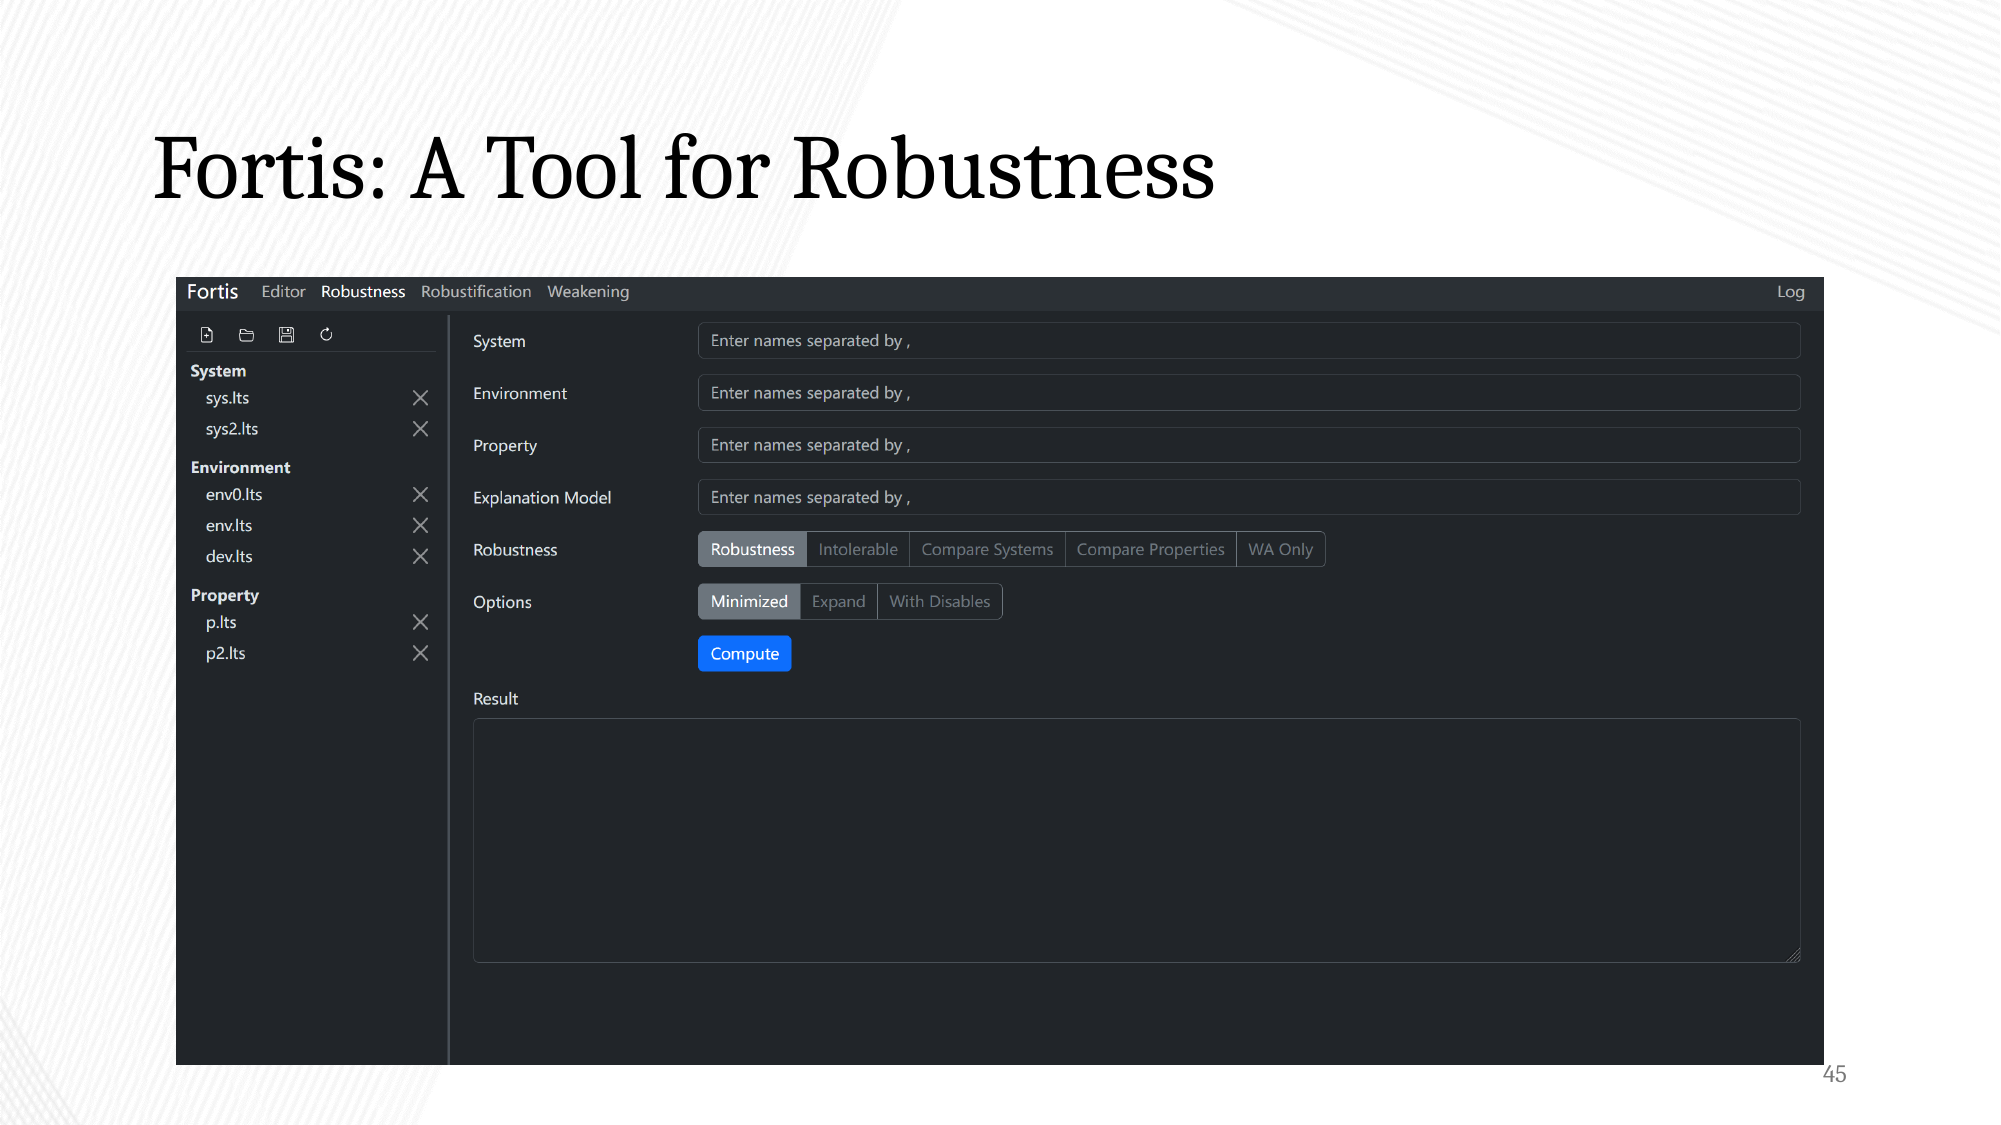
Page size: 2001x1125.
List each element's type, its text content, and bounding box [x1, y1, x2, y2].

slide_number 45 [1412, 1042, 1863, 1103]
title Fortis: A Tool for Robustness [137, 59, 1863, 278]
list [175, 276, 1825, 1066]
picture [0, 0, 2001, 1125]
